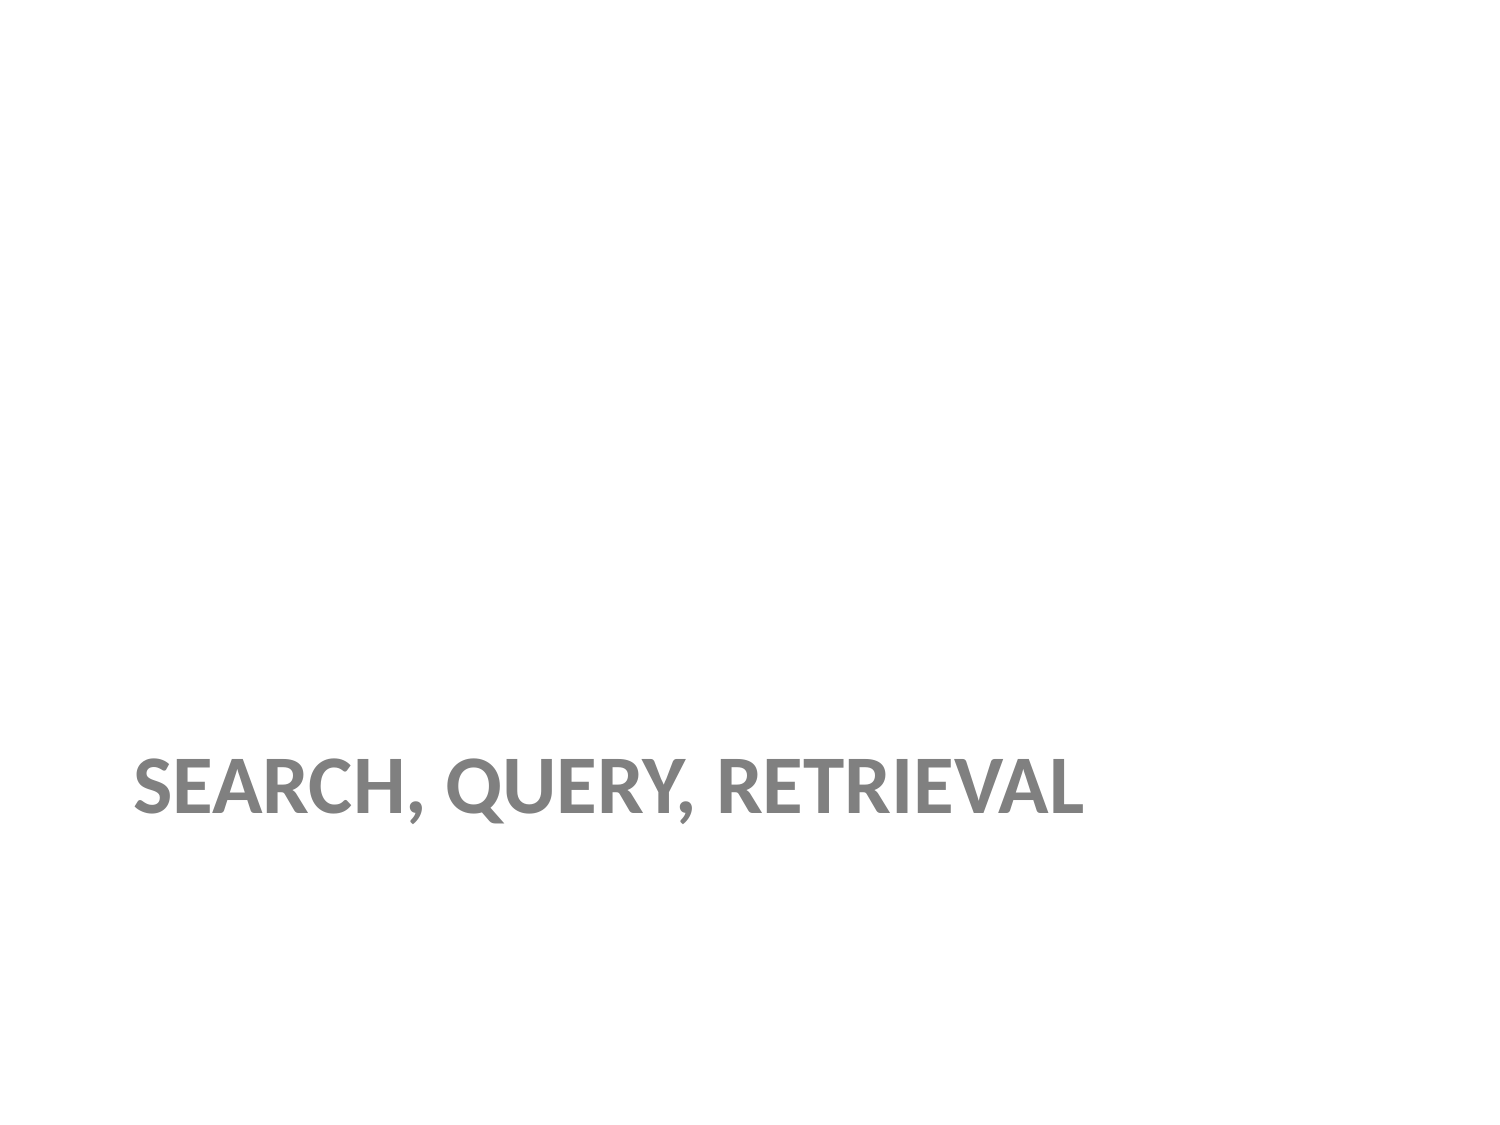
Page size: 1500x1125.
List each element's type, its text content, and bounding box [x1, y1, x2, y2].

title SEARCH, QUERY, RETRIEVAL [118, 722, 1394, 947]
